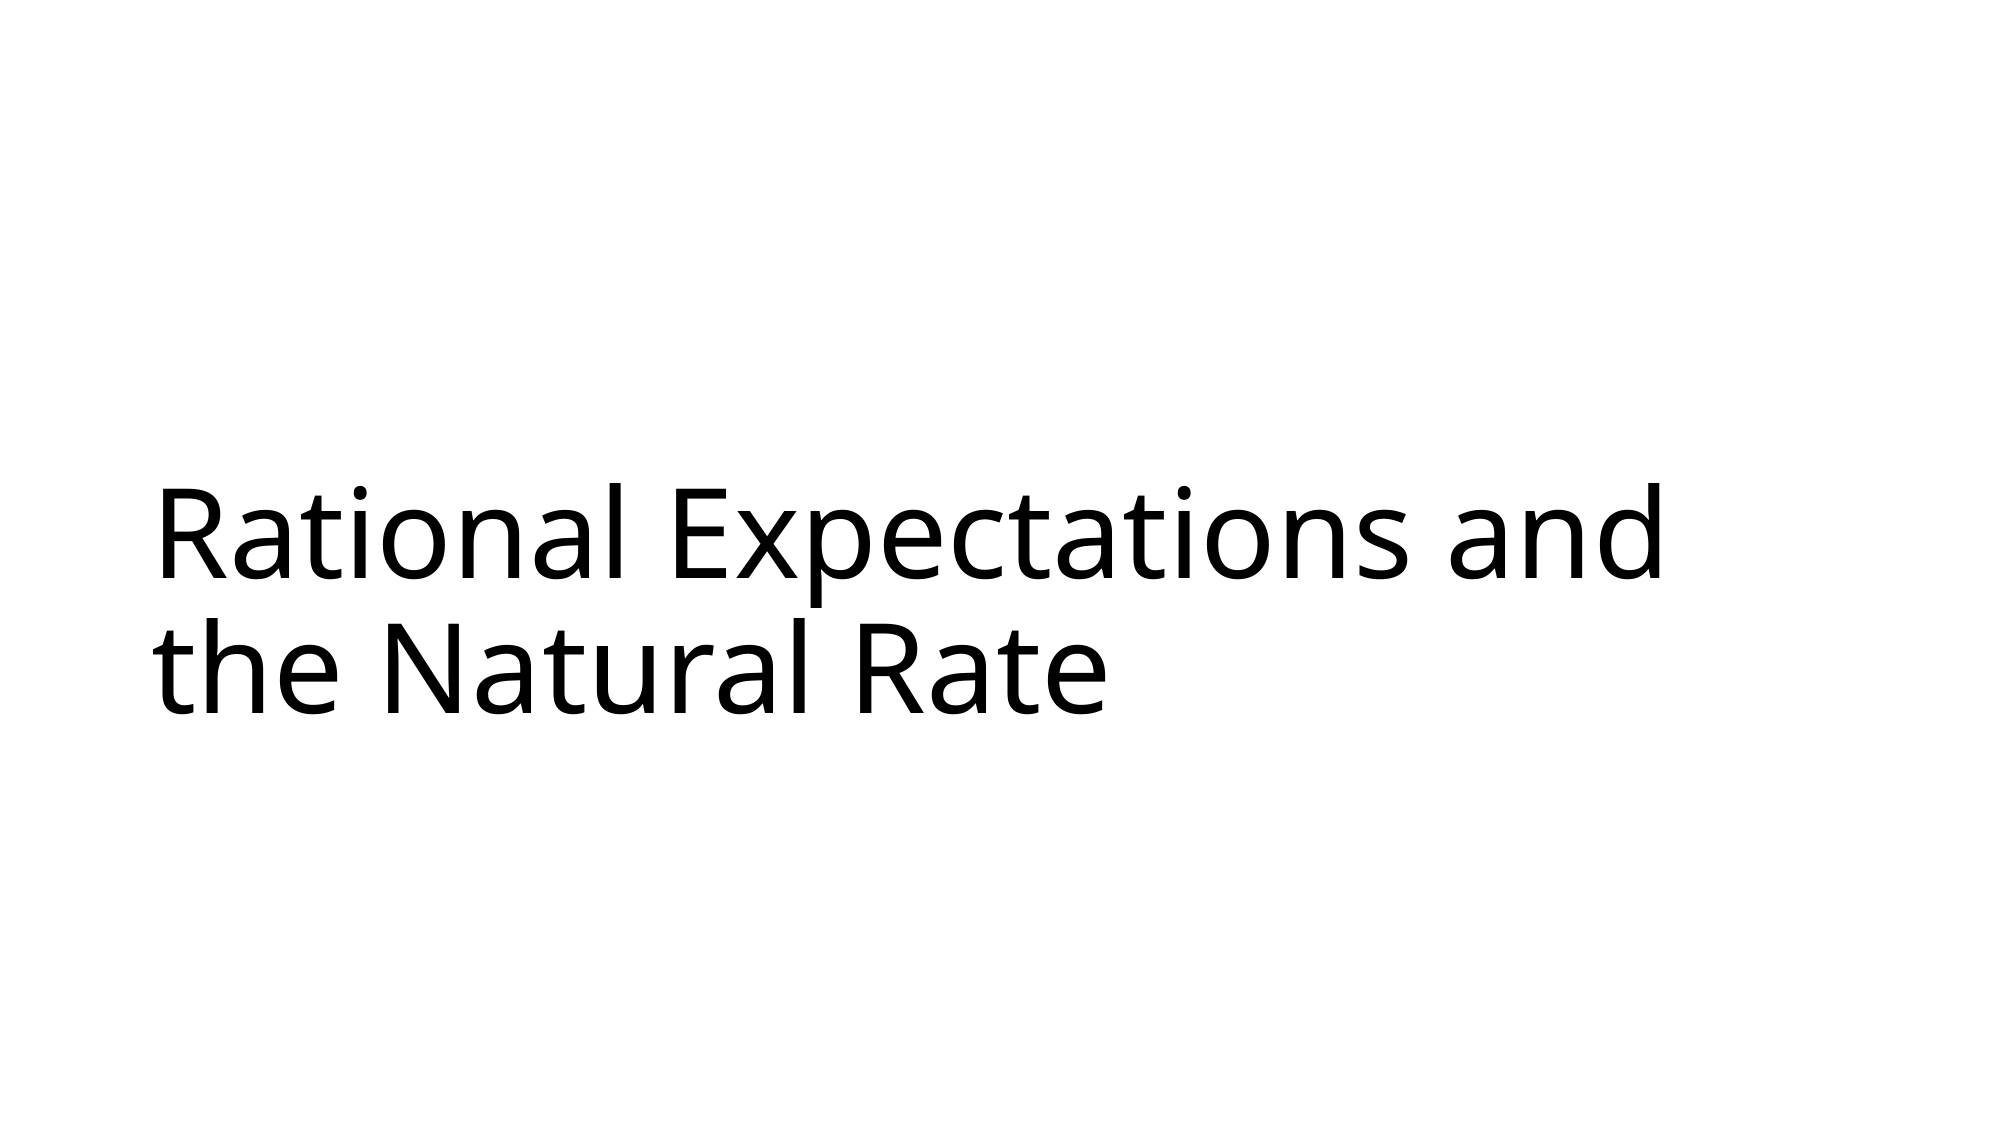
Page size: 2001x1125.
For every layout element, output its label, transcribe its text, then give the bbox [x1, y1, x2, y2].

title Rational Expectations and the Natural Rate [136, 280, 1862, 749]
